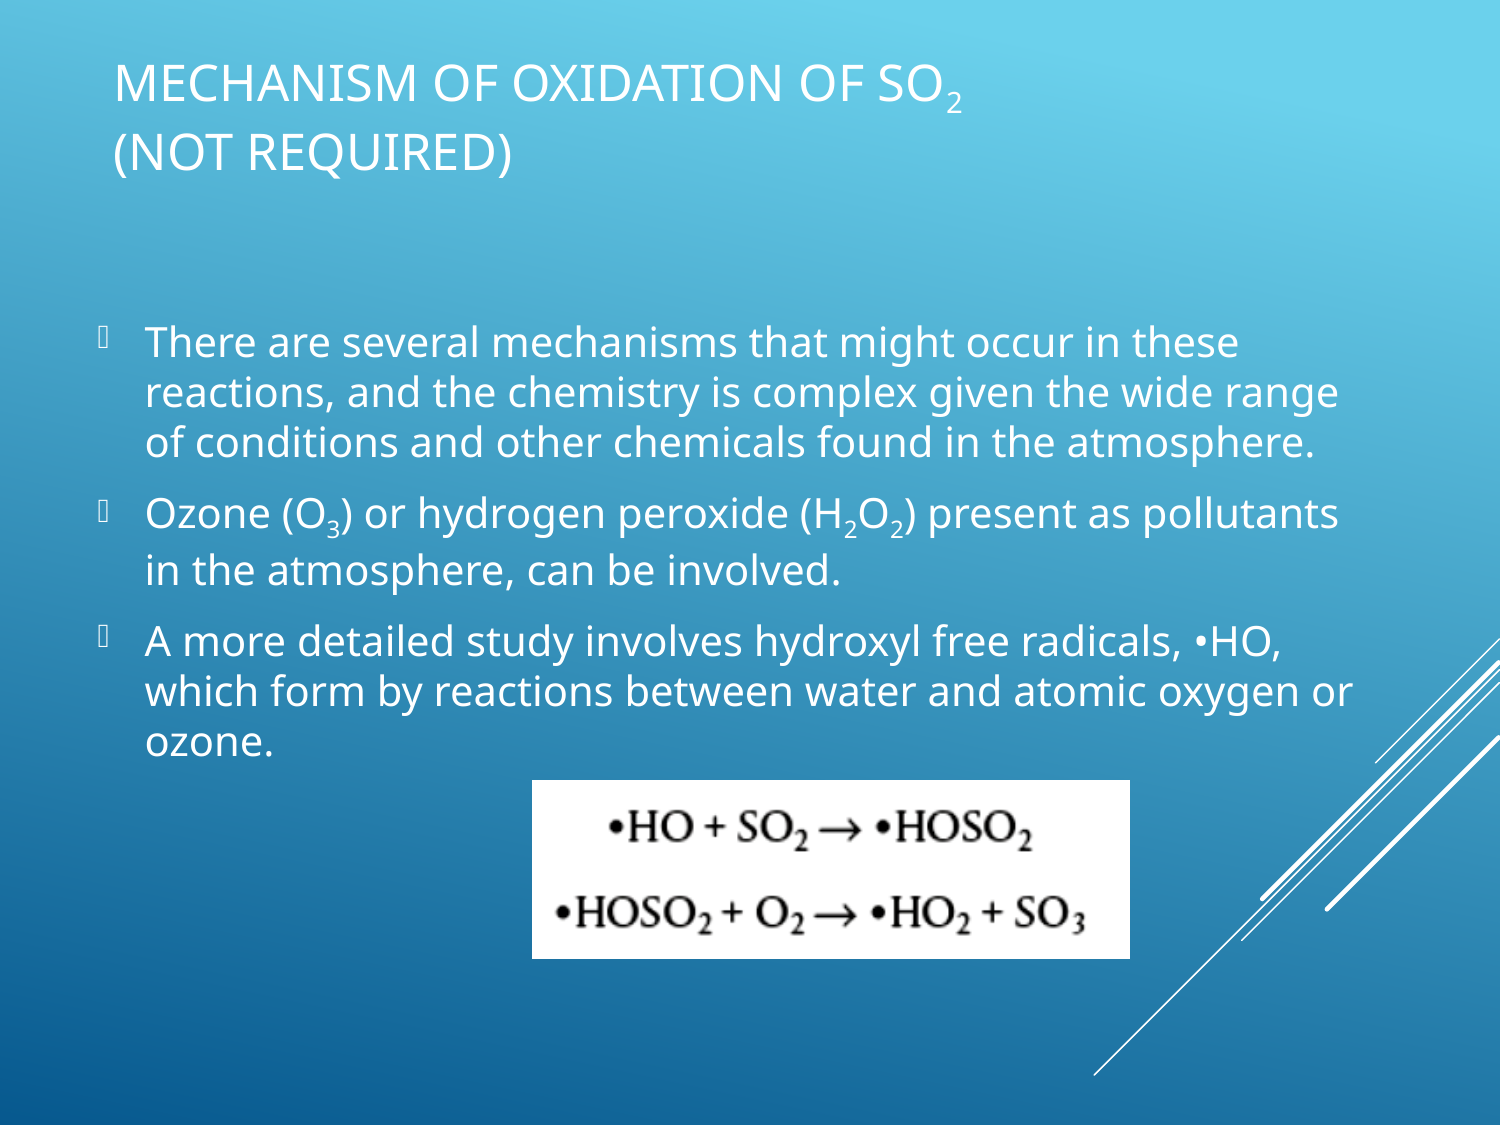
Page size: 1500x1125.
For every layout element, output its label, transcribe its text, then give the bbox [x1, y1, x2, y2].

list There are several mechanisms that might occur in these reactions, and the chemistry is complex given the wide range of conditions and other chemicals found in the atmosphere. Ozone (O3) or hydrogen peroxide (H2O2) present as pollutants in the atmosphere, can be involved. A more detailed study involves hydroxyl free radicals, •HO, which form by reactions between water and atomic oxygen or ozone. [82, 264, 1388, 816]
title Mechanism of oxidation of SO2 (not required) [98, 42, 1403, 189]
picture [531, 780, 1130, 959]
